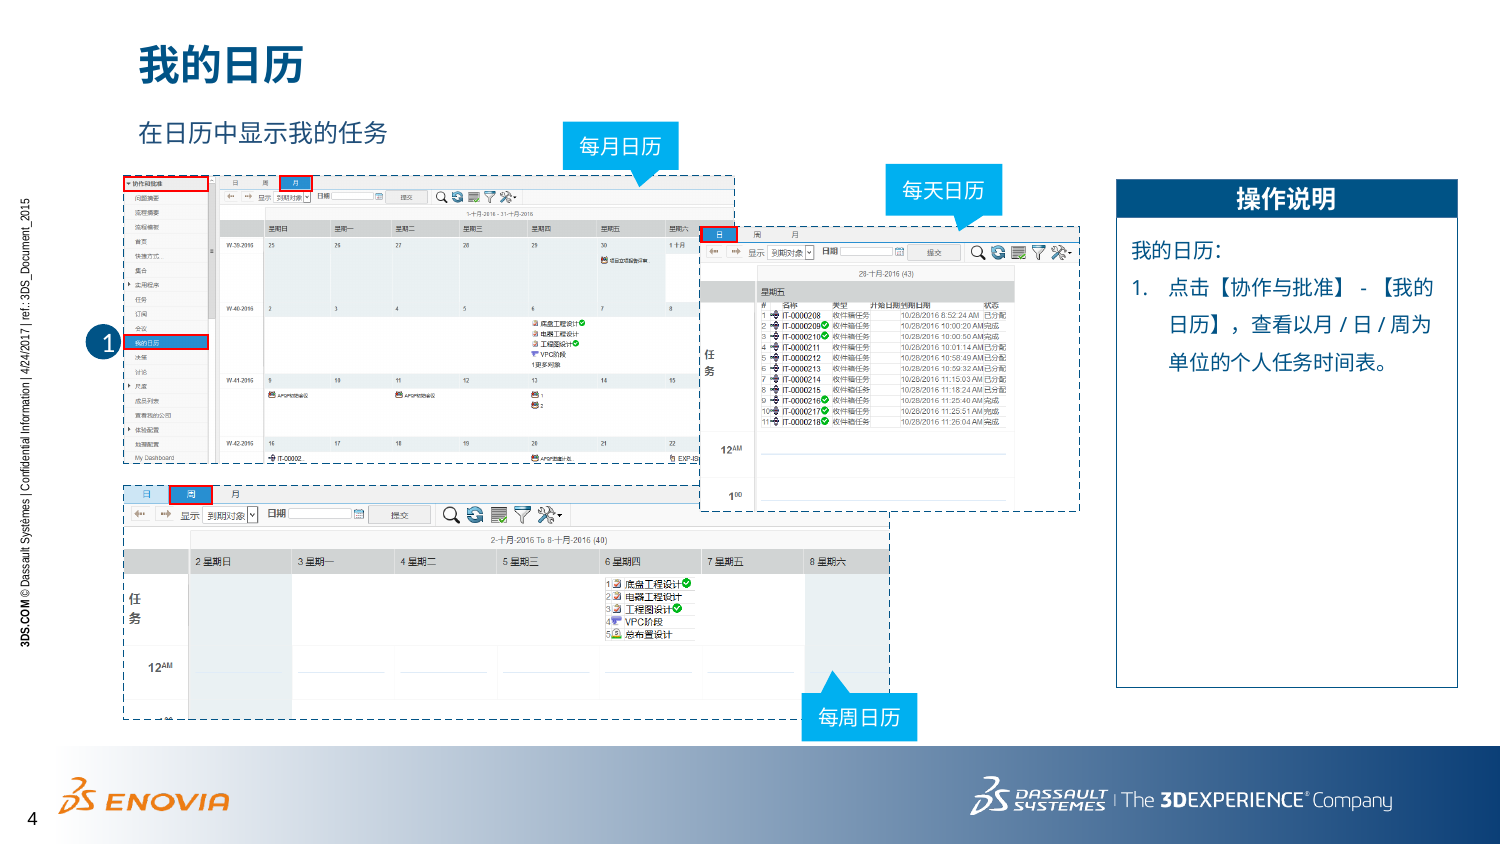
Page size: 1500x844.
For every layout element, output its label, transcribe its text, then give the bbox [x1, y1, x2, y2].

text_box 每天日历 [884, 162, 1004, 226]
list 在日历中显示我的任务 [123, 113, 1418, 156]
text_box 每月日历 [561, 120, 680, 175]
picture [123, 175, 1080, 720]
picture [962, 775, 1400, 815]
title 我的日历 [123, 36, 1418, 99]
picture [820, 714, 837, 720]
picture [863, 709, 876, 720]
text_box 我的日历： 点击【协作与批准】-【我的日历】，查看以月/日/周为单位的个人任务时间表。 [1115, 218, 1458, 688]
text_box 1 [84, 322, 123, 361]
text_box 操作说明 [1115, 179, 1458, 218]
picture [58, 777, 229, 814]
text_box 每周日历 [800, 692, 919, 743]
